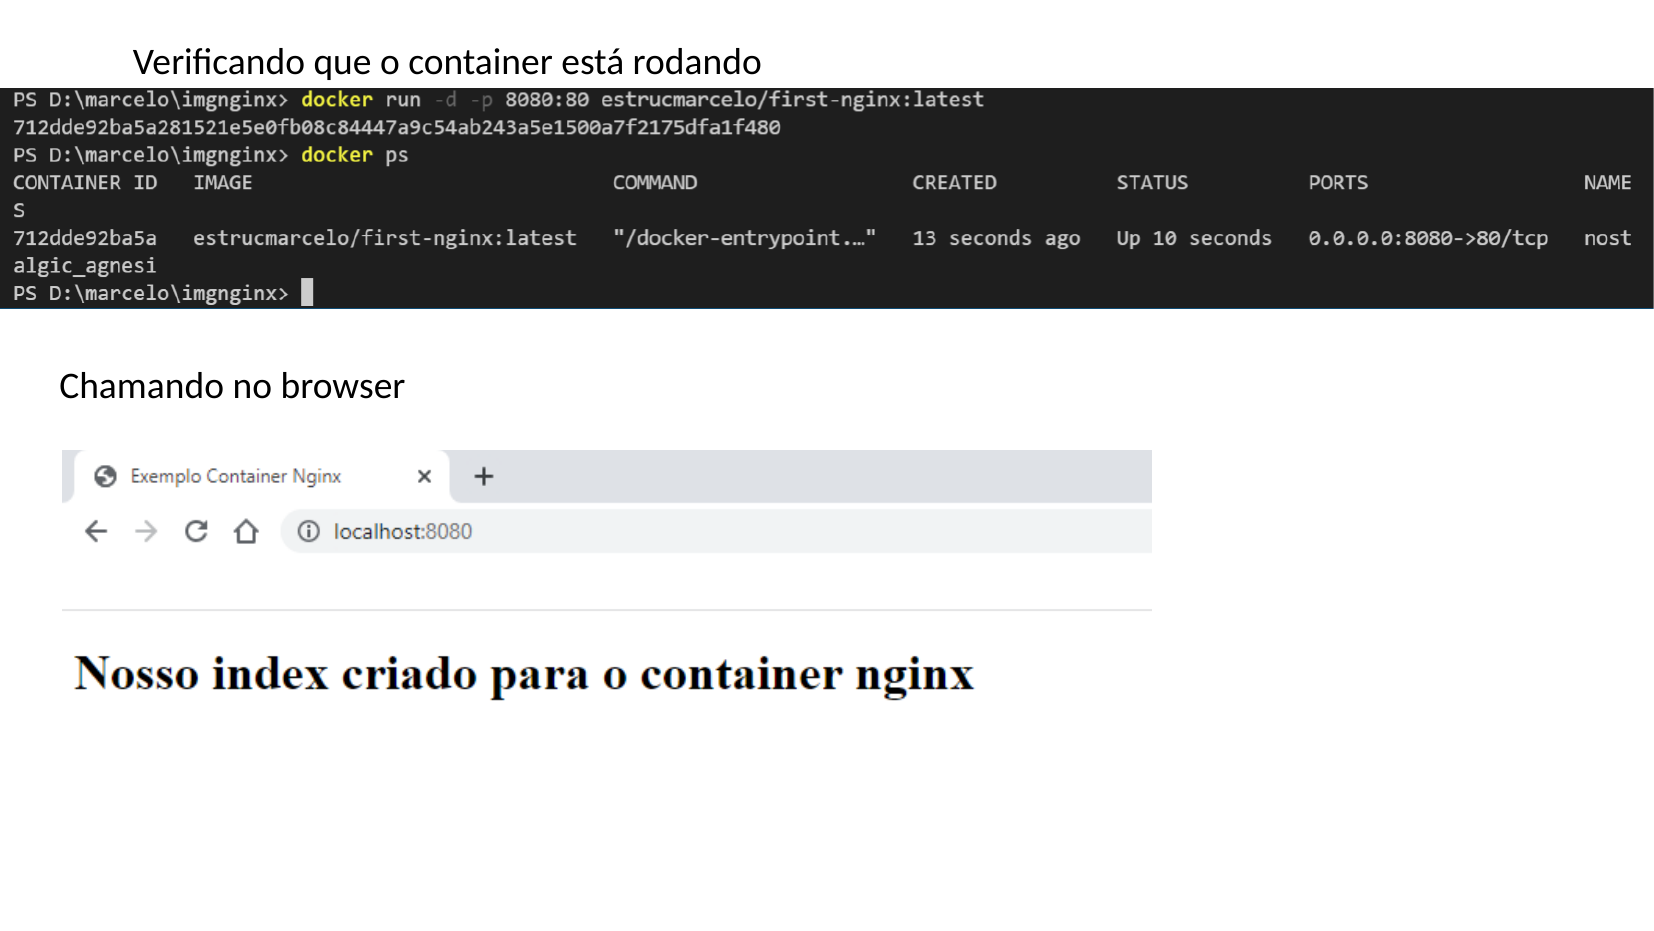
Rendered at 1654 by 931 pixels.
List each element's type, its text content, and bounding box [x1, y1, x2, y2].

picture [62, 449, 1152, 827]
picture [0, 88, 1654, 310]
text_box Verificando que o container está rodando [118, 29, 782, 85]
text_box Chamando no browser [44, 353, 442, 414]
